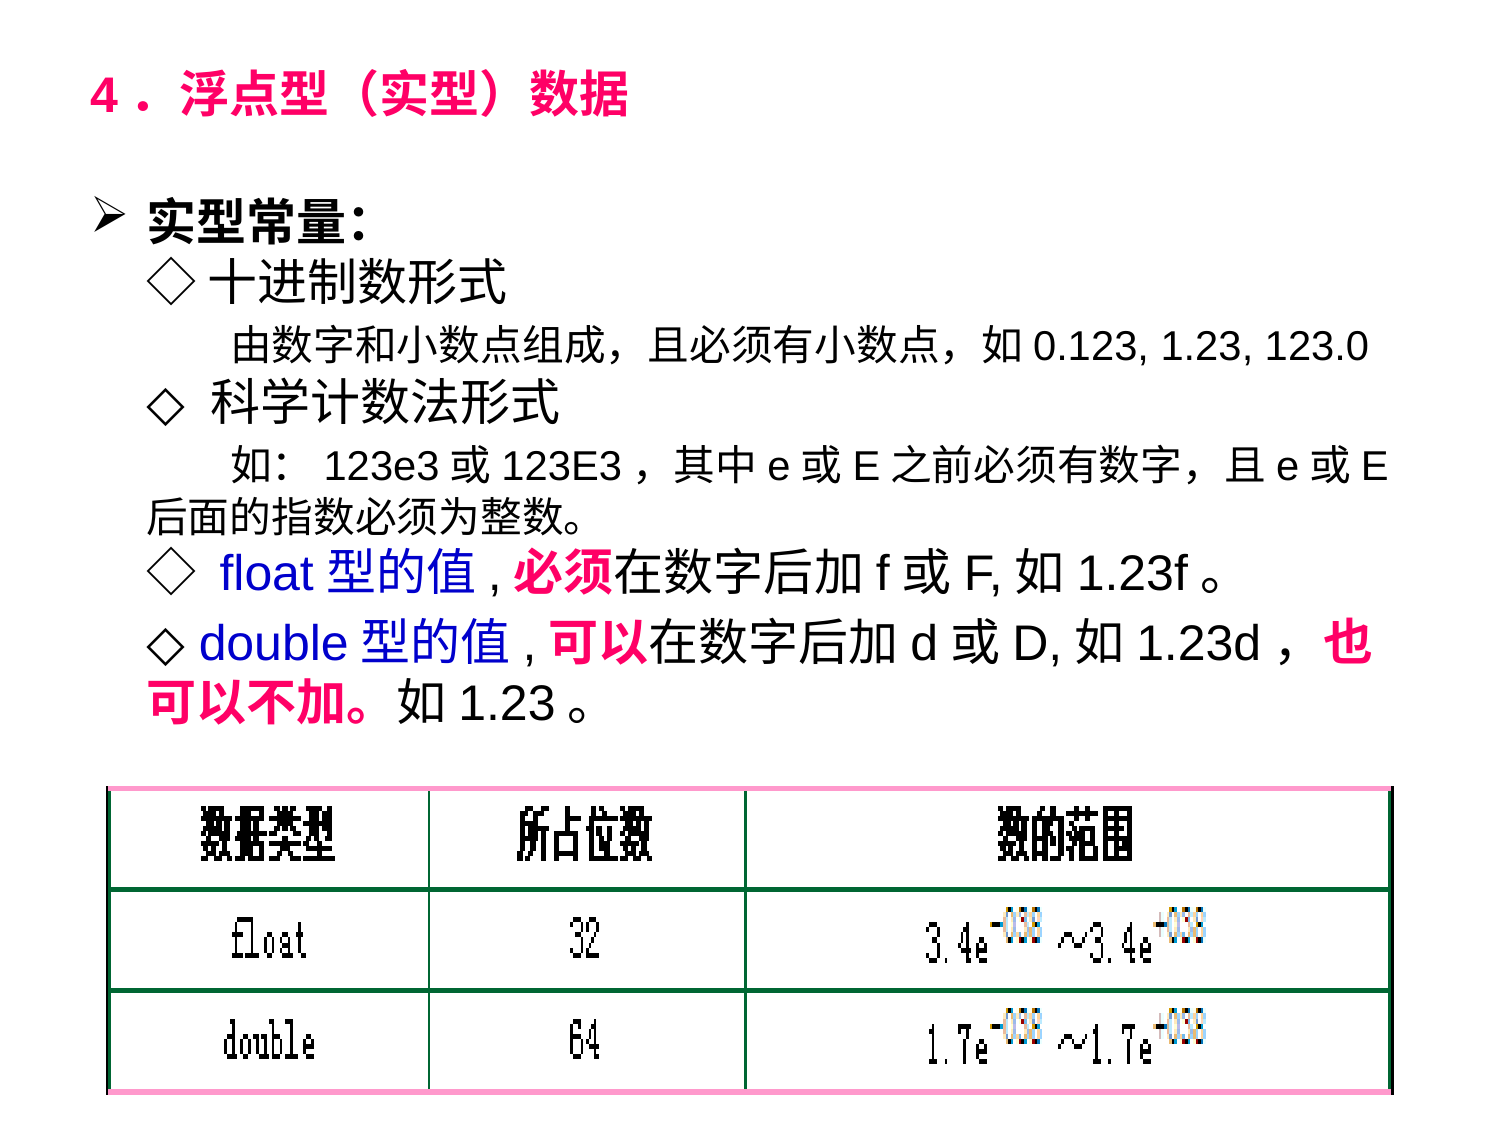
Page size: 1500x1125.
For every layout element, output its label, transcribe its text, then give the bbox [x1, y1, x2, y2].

picture [106, 786, 1394, 1095]
list 4．浮点型（实型）数据 实型常量： ◇ 十进制数形式 由数字和小数点组成，且必须有小数点，如0.123, 1.23, 123.0 ◇ 科学计数法形式 如：123e3或123E3，其中e或E之前必须有数字，且e或E后面的指数必须为整数。 ◇ float型的值,必须在数字后加f或F,如1.23f。 ◇ double型的值,可以在数字后加d或D,如1.23d，也可以不加。如1.23。 实型变量： [75, 54, 1425, 1005]
